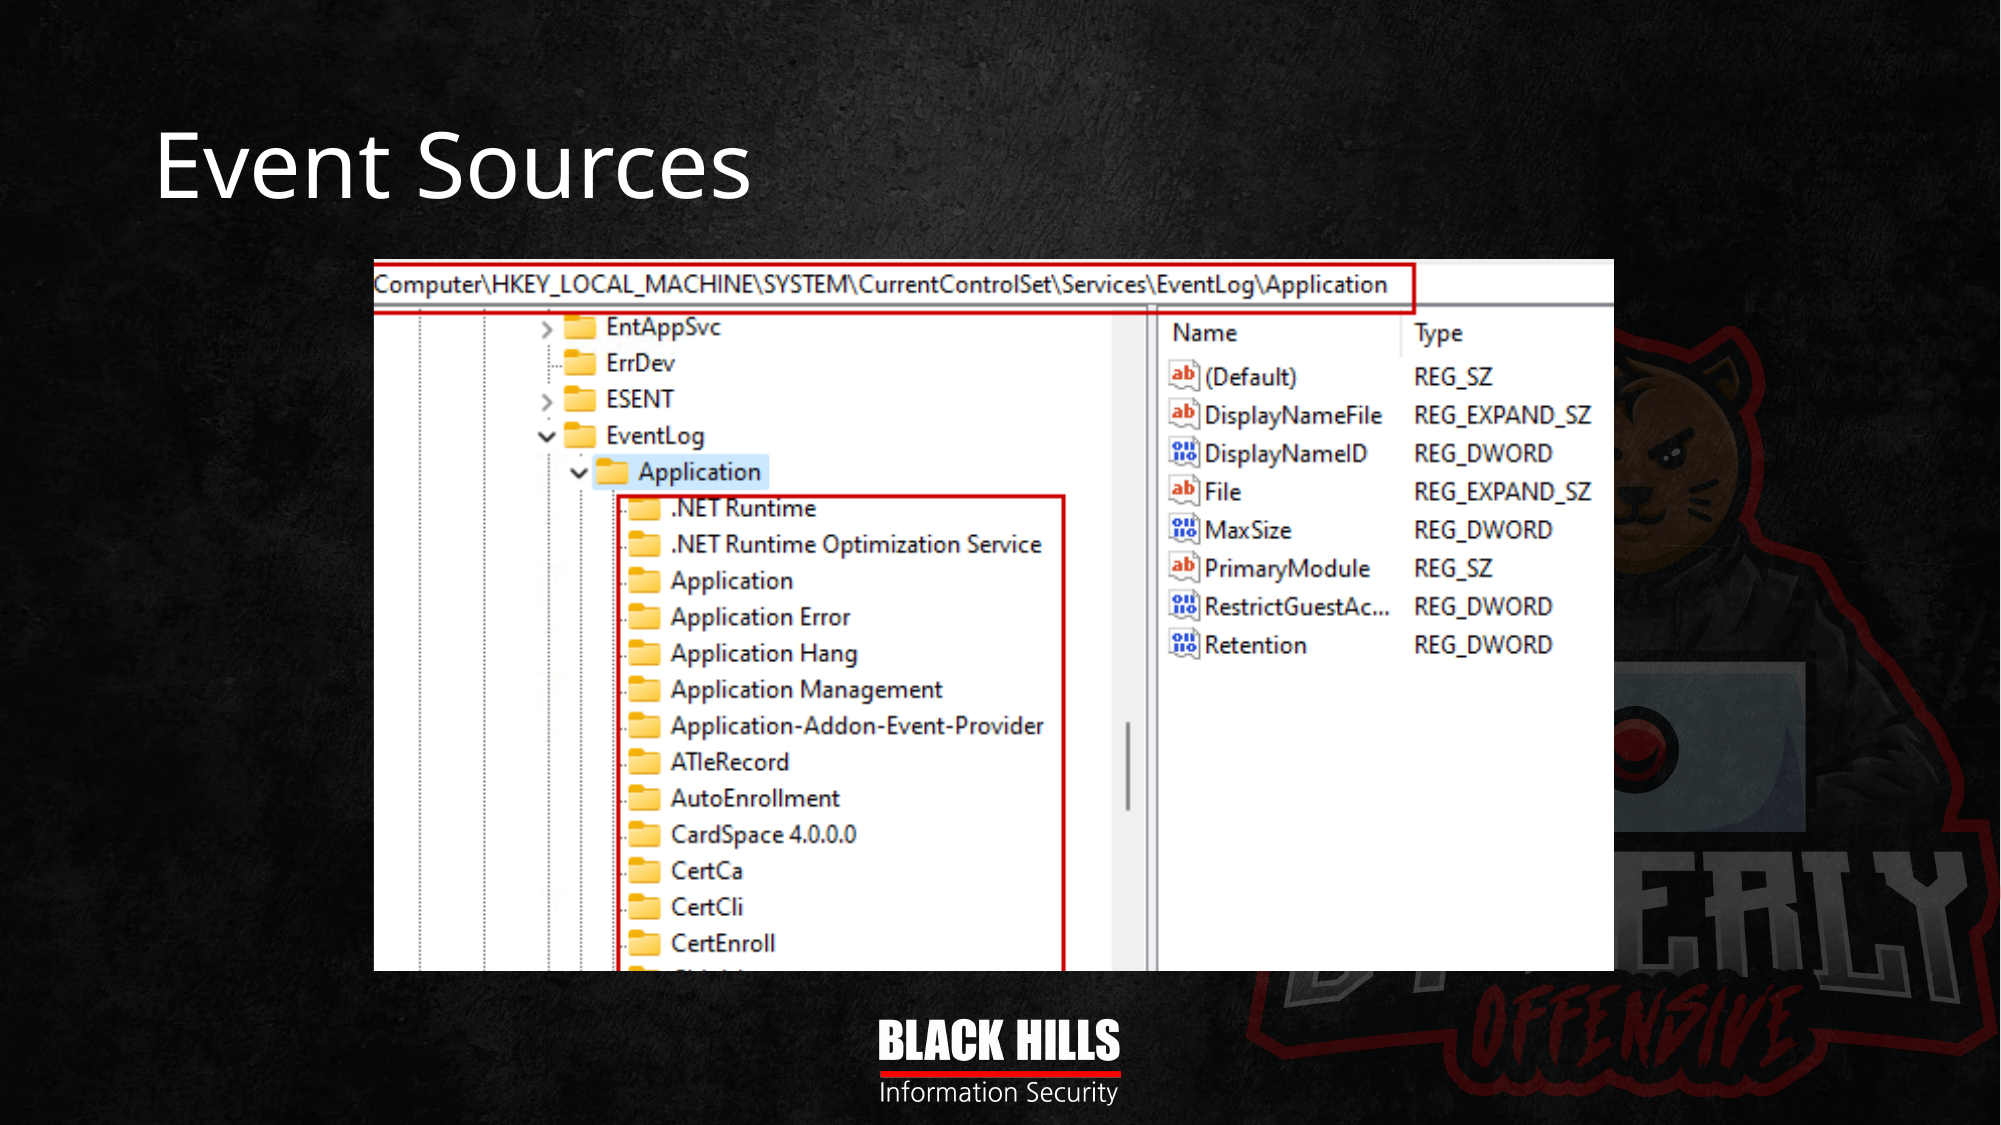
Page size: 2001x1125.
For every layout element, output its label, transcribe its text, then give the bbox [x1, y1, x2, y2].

picture [0, 0, 2001, 1125]
title Event Sources [137, 59, 1863, 278]
